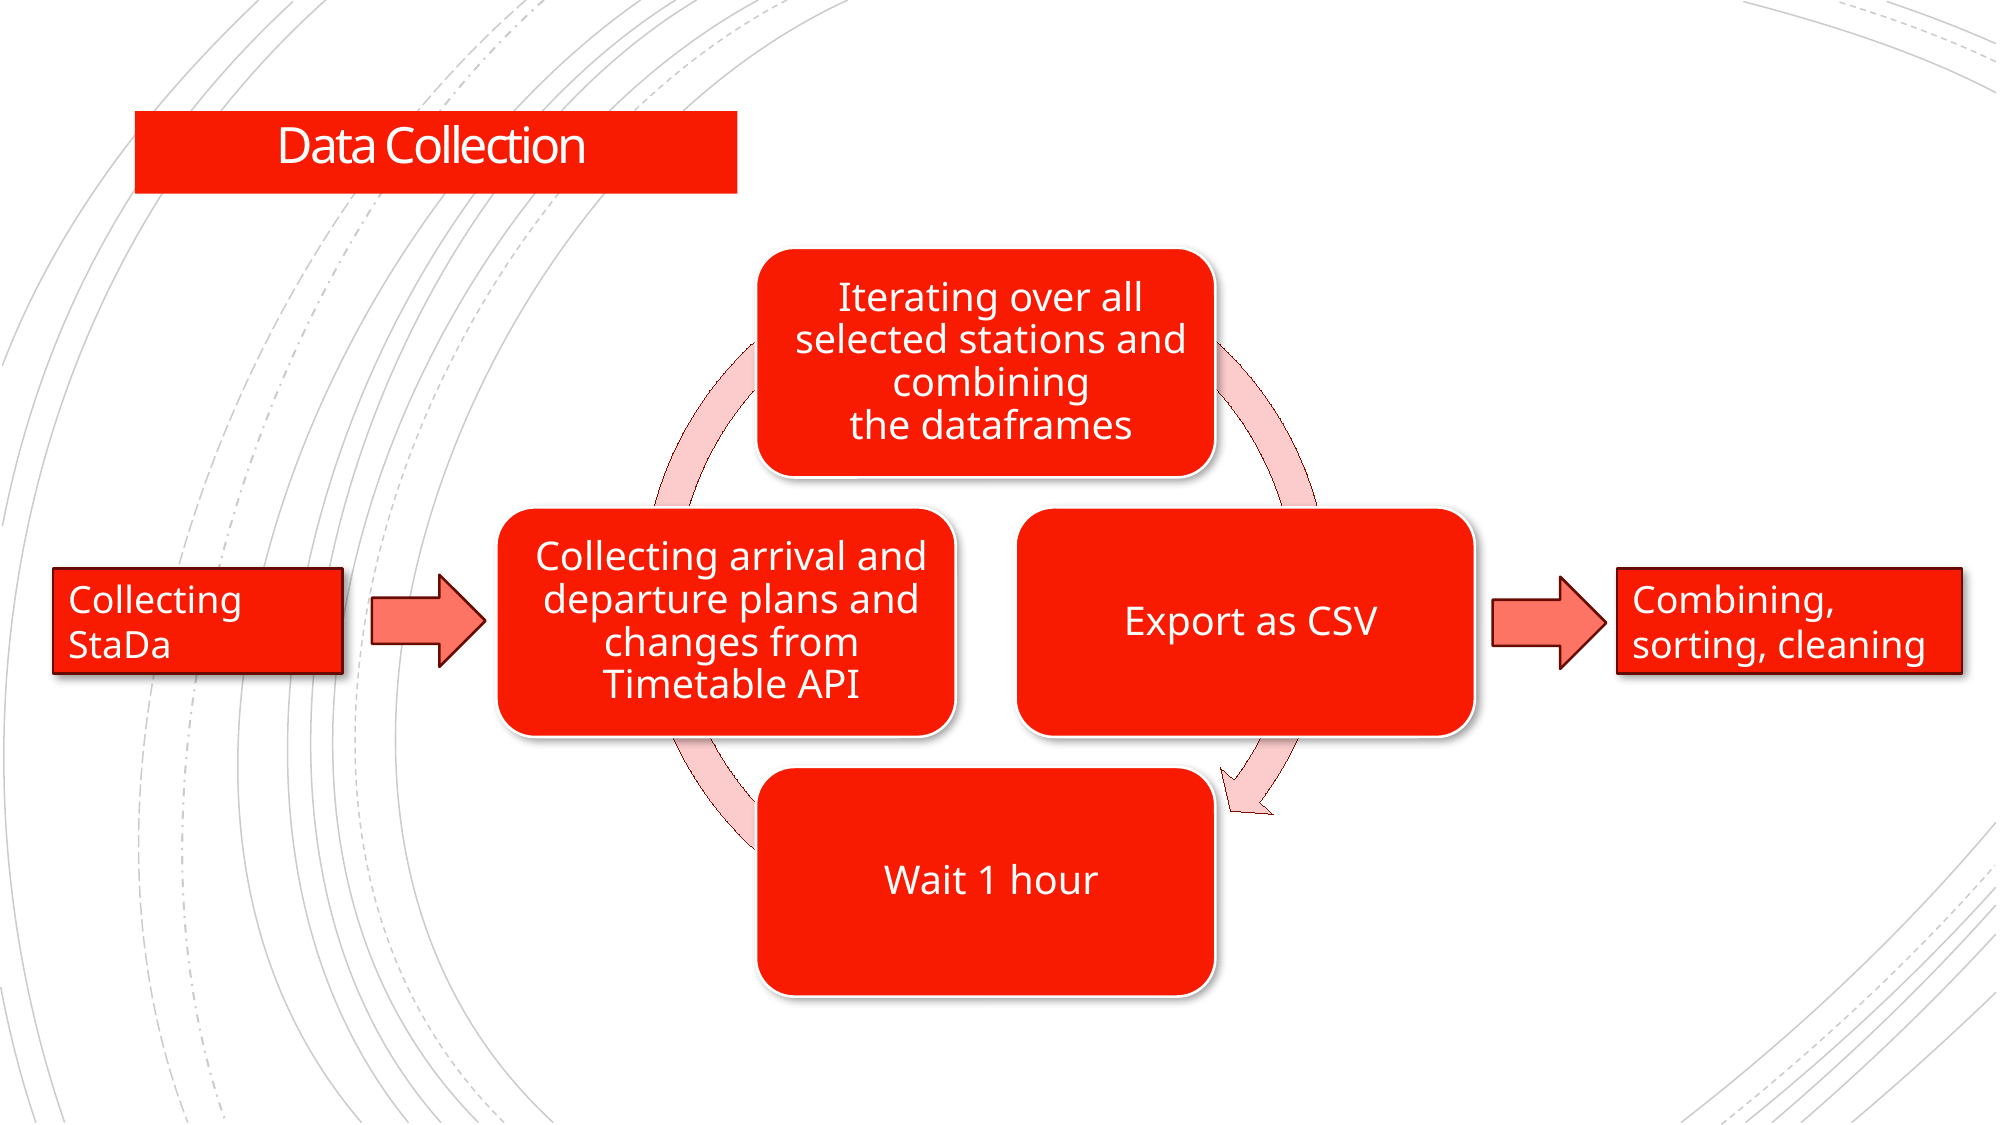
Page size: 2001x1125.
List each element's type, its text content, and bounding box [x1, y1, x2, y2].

text_box Combining, sorting, cleaning [1616, 567, 1963, 675]
title Data Collection [98, 108, 767, 175]
text_box Collecting StaDa [52, 567, 344, 675]
text_box [1491, 575, 1608, 671]
text_box [370, 573, 487, 669]
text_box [495, 227, 1476, 1017]
